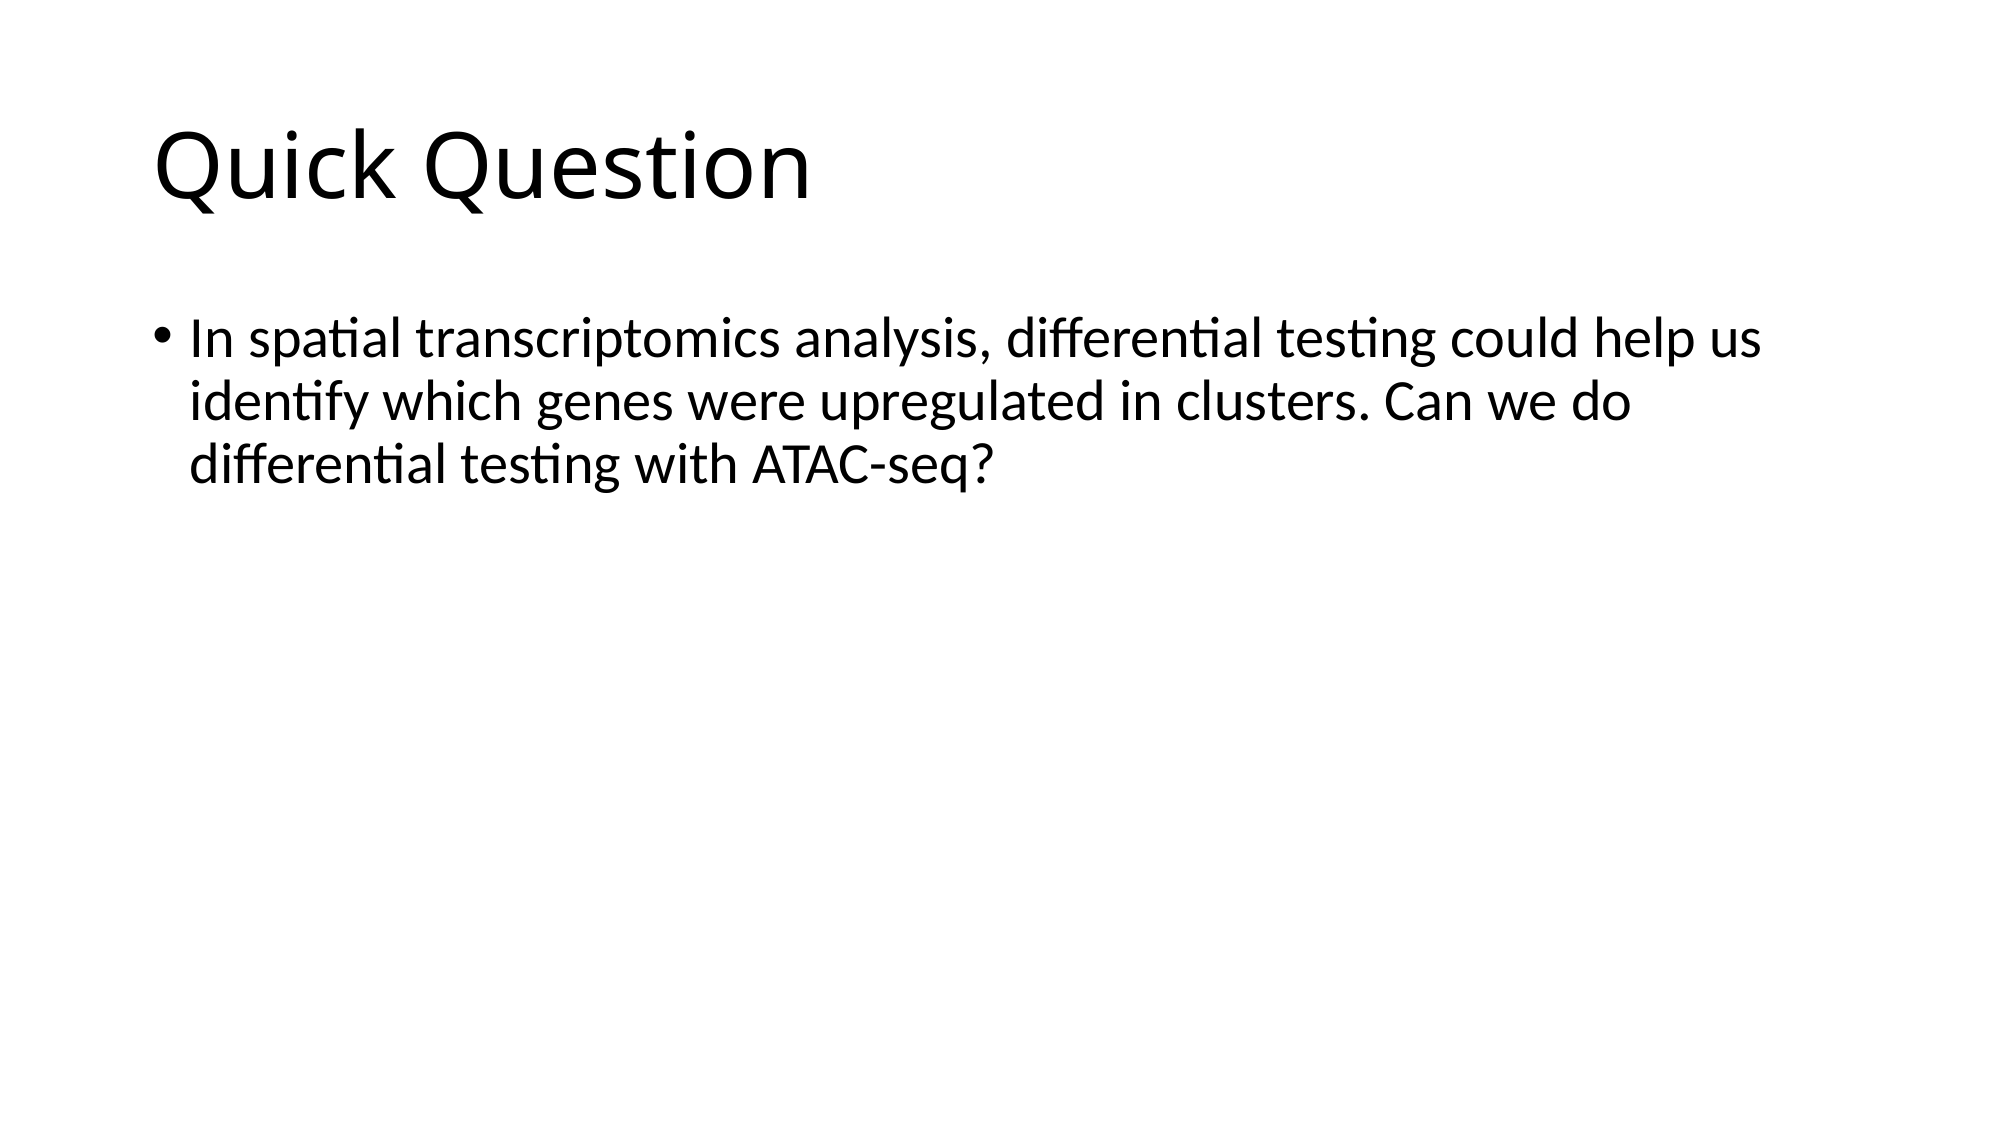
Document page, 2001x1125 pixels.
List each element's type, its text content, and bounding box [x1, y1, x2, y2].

title Quick Question [137, 59, 1863, 278]
list In spatial transcriptomics analysis, differential testing could help us identify which genes were upregulated in clusters. Can we do differential testing with ATAC-seq? [137, 299, 1863, 1014]
